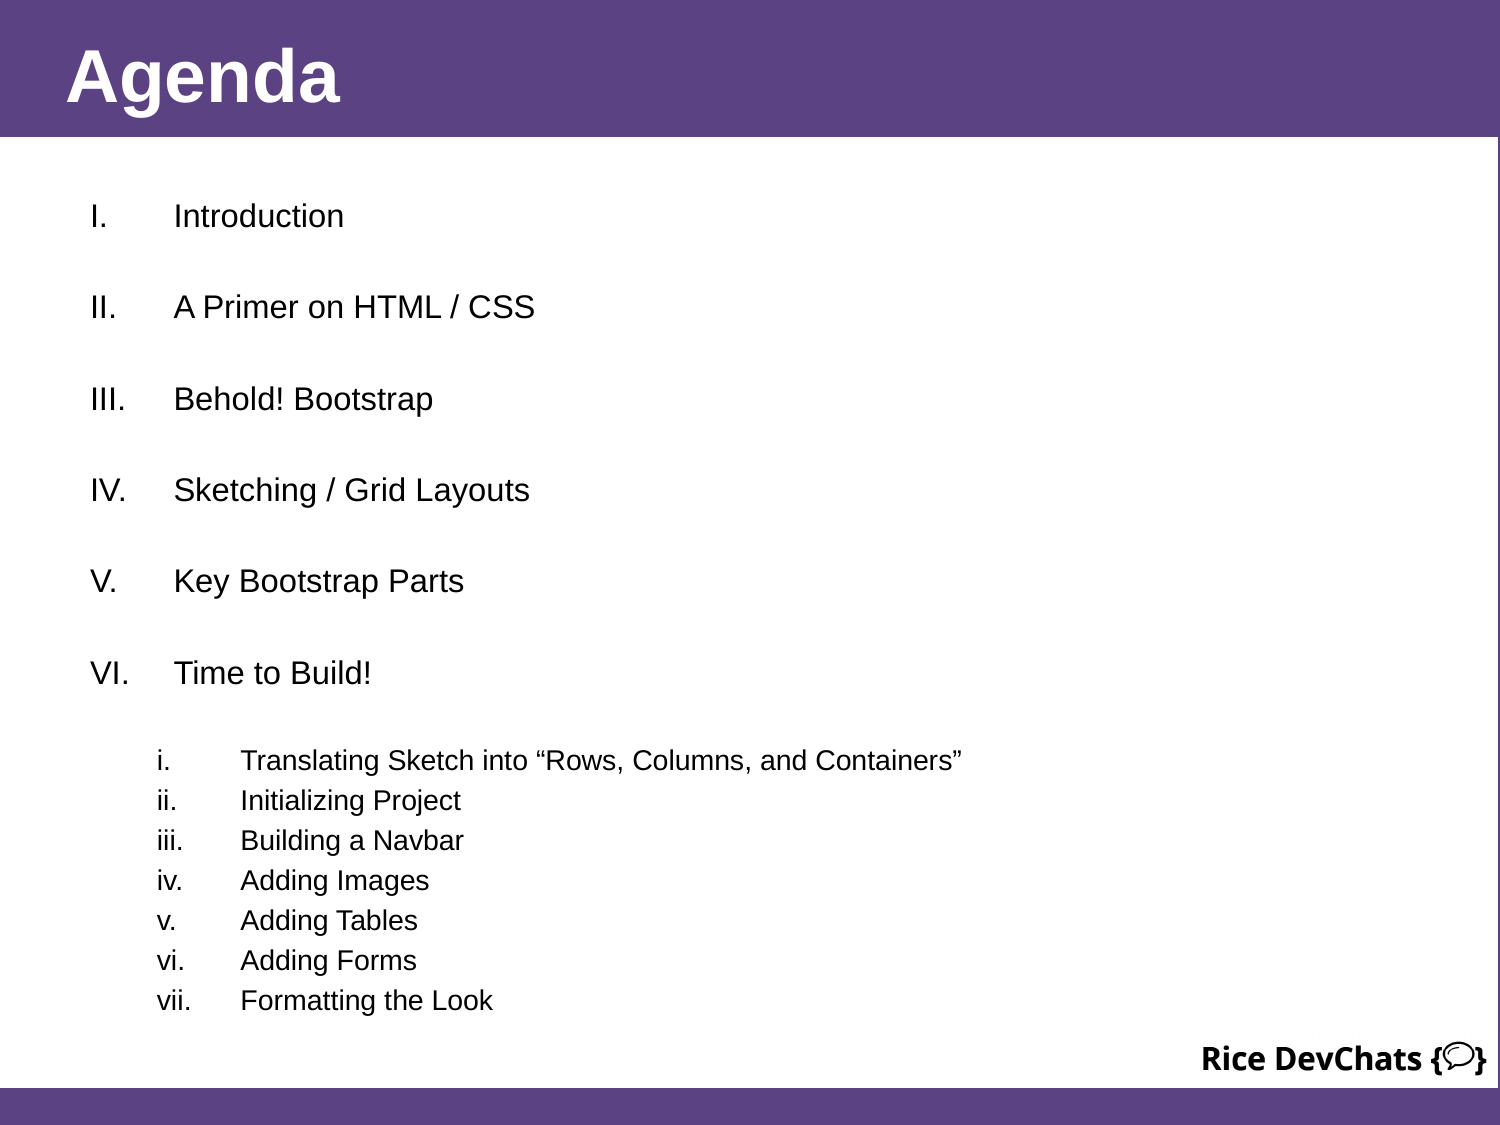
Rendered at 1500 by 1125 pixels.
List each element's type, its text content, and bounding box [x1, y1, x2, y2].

text_box [0, 135, 1500, 1090]
list Introduction A Primer on HTML / CSS Behold! Bootstrap Sketching / Grid Layouts Key Bootstrap Parts Time to Build! Translating Sketch into “Rows, Columns, and Containers” Initializing Project Building a Navbar Adding Images Adding Tables Adding Forms Formatting the Look [75, 187, 1425, 1033]
title Agenda [50, 20, 1400, 125]
picture [1187, 1032, 1498, 1084]
